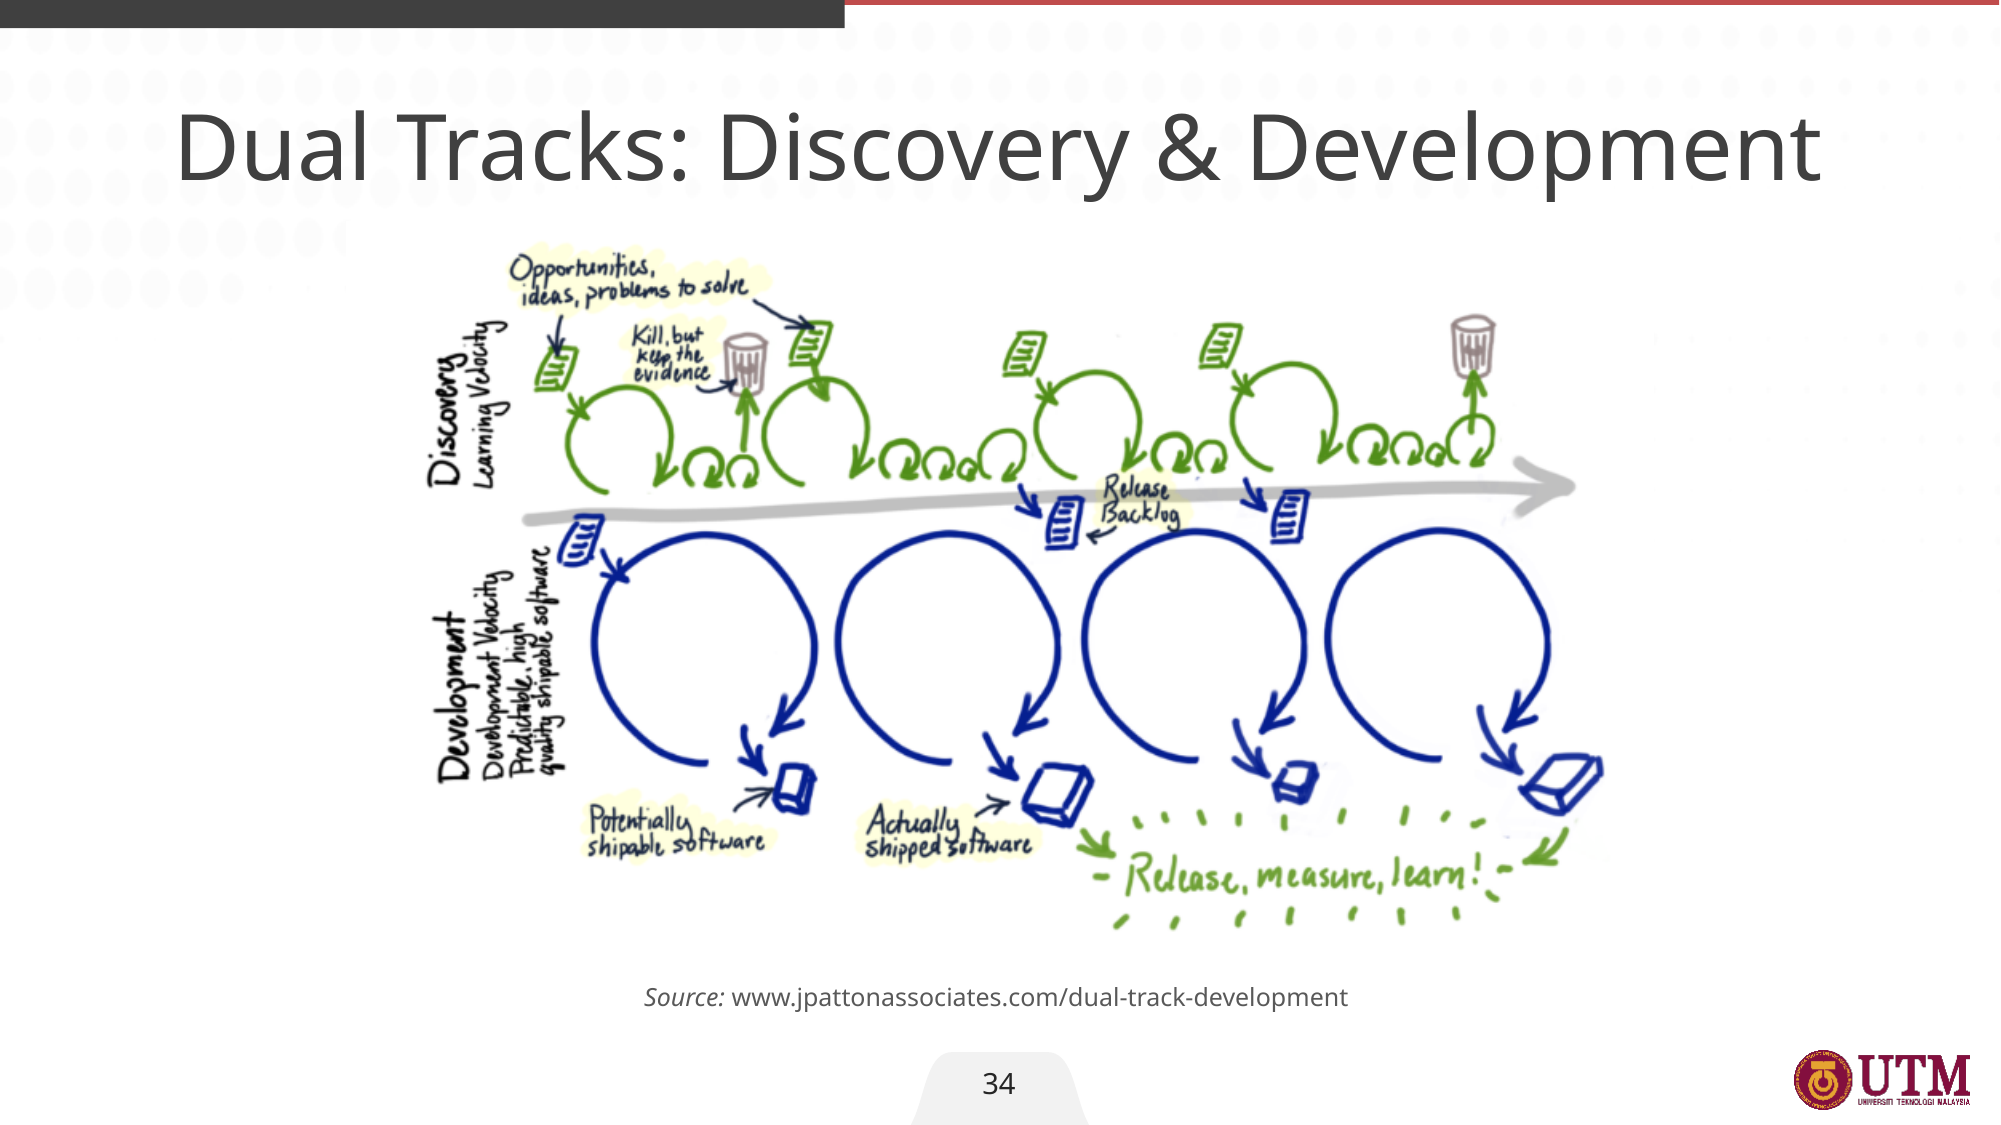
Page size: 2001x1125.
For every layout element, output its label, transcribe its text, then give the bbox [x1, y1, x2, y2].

text_box Source: www.jpattonassociates.com/dual-track-development [150, 974, 1850, 1019]
slide_number 34 [774, 1055, 1225, 1116]
picture [0, 0, 2001, 975]
picture [1794, 1050, 1970, 1110]
text_box Dual Tracks: Discovery & Development [88, 81, 1910, 207]
